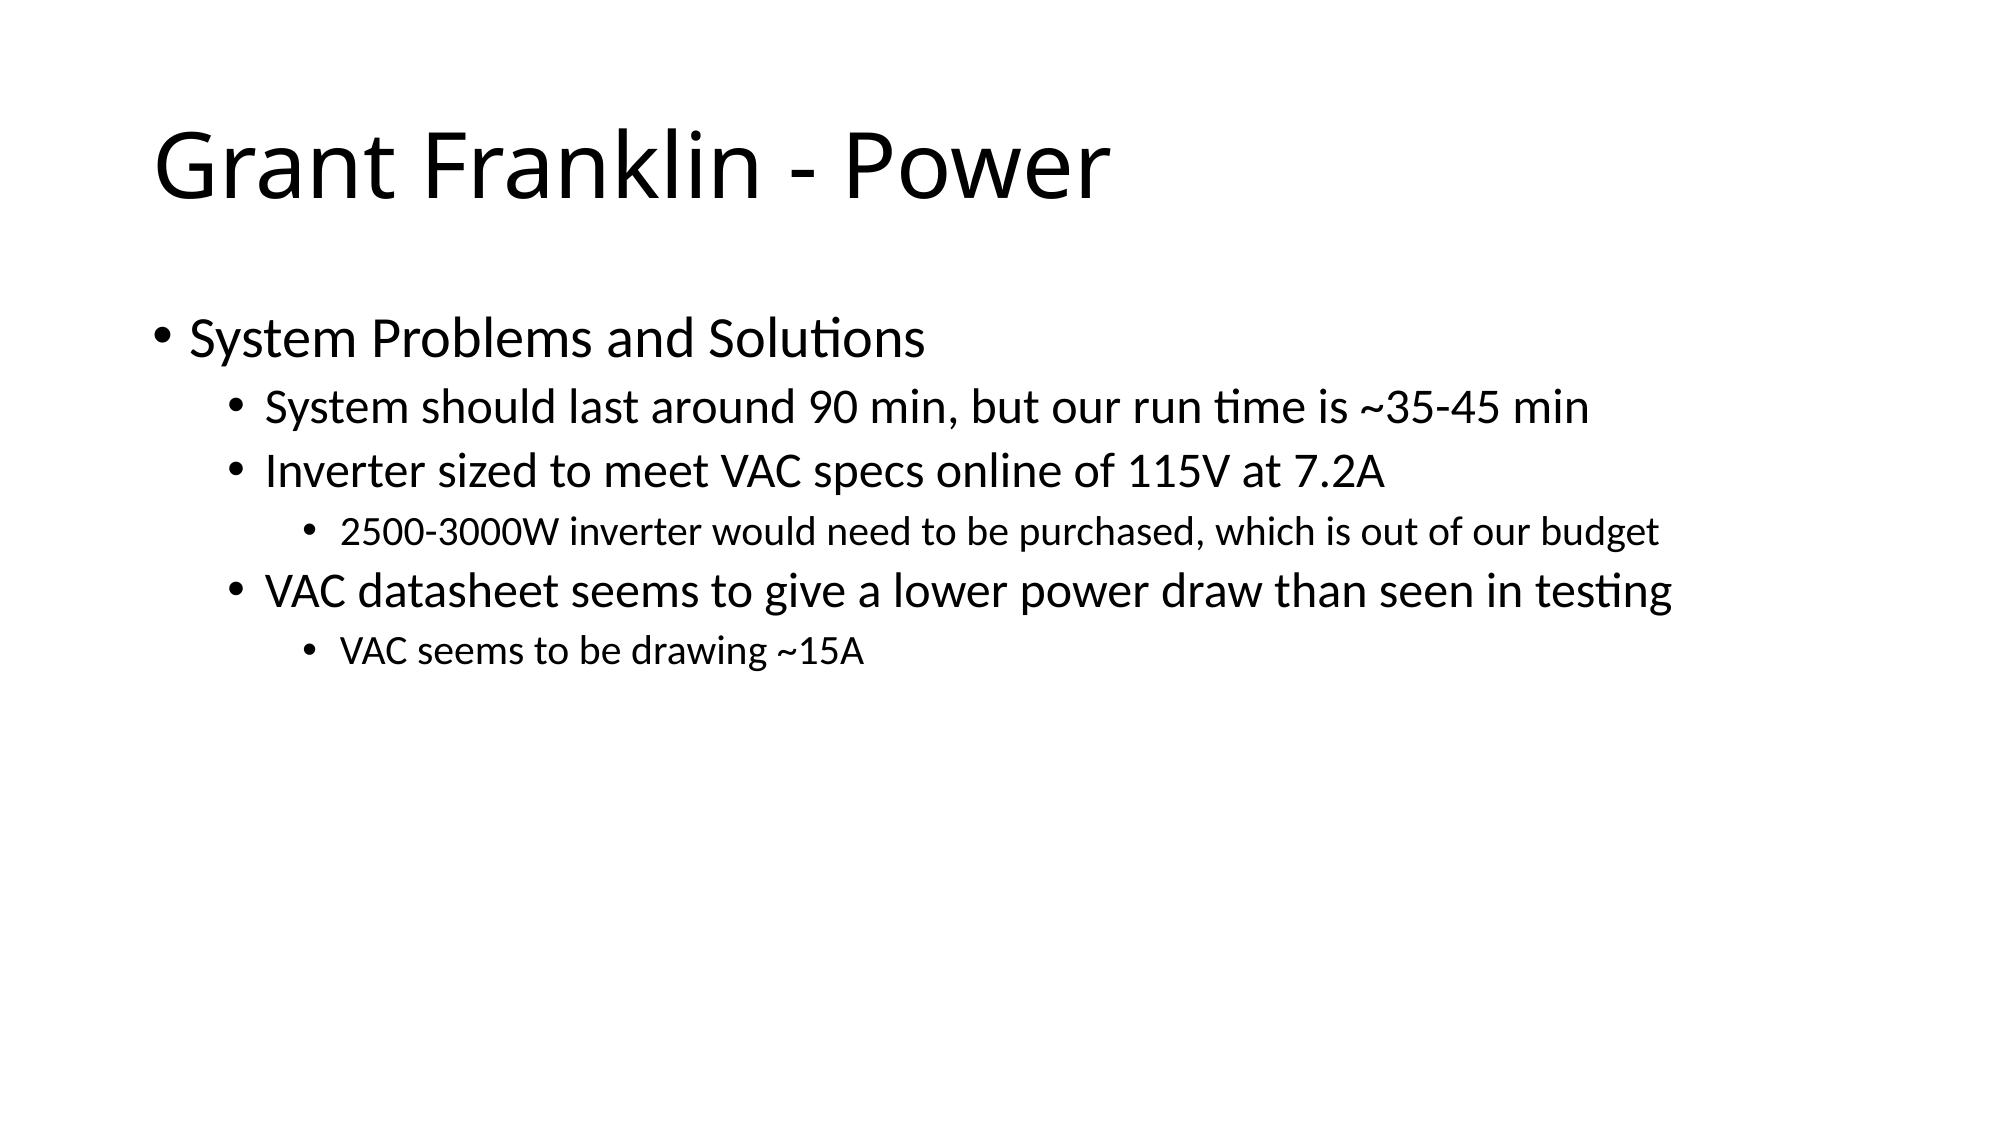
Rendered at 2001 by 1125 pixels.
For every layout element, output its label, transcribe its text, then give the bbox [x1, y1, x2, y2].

title Grant Franklin - Power [137, 59, 1863, 278]
list System Problems and Solutions System should last around 90 min, but our run time is ~35-45 min Inverter sized to meet VAC specs online of 115V at 7.2A 2500-3000W inverter would need to be purchased, which is out of our budget VAC datasheet seems to give a lower power draw than seen in testing VAC seems to be drawing ~15A [137, 299, 1863, 1014]
